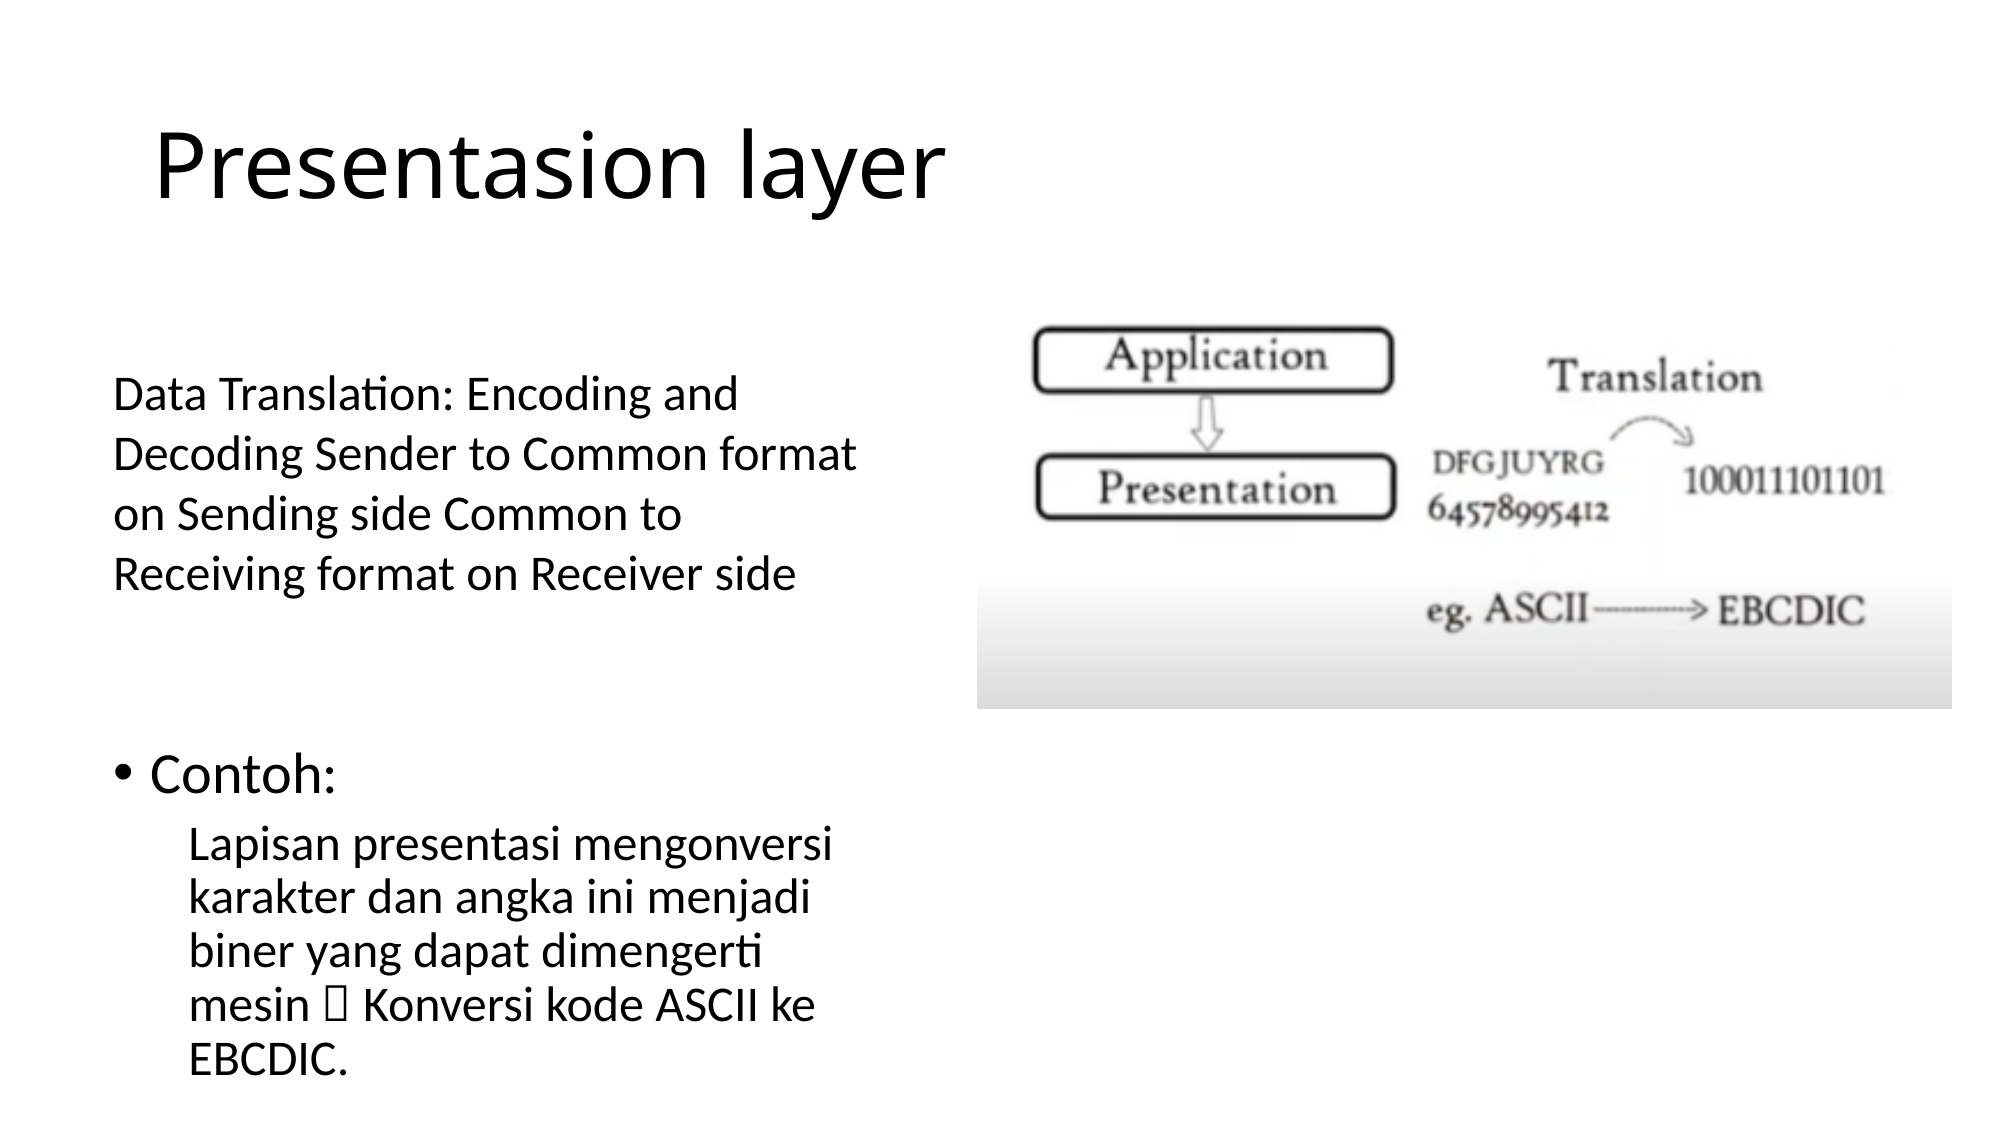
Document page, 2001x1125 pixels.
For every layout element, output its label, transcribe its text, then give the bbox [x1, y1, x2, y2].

text_box Data Translation: Encoding and Decoding Sender to Common format on Sending side Common to Receiving format on Receiver side [98, 352, 887, 608]
title Presentasion layer [137, 59, 1863, 278]
list Contoh: Lapisan presentasi mengonversi karakter dan angka ini menjadi biner yang dapat dimengerti mesin  Konversi kode ASCII ke EBCDIC. [98, 736, 887, 1104]
picture [976, 299, 1952, 709]
